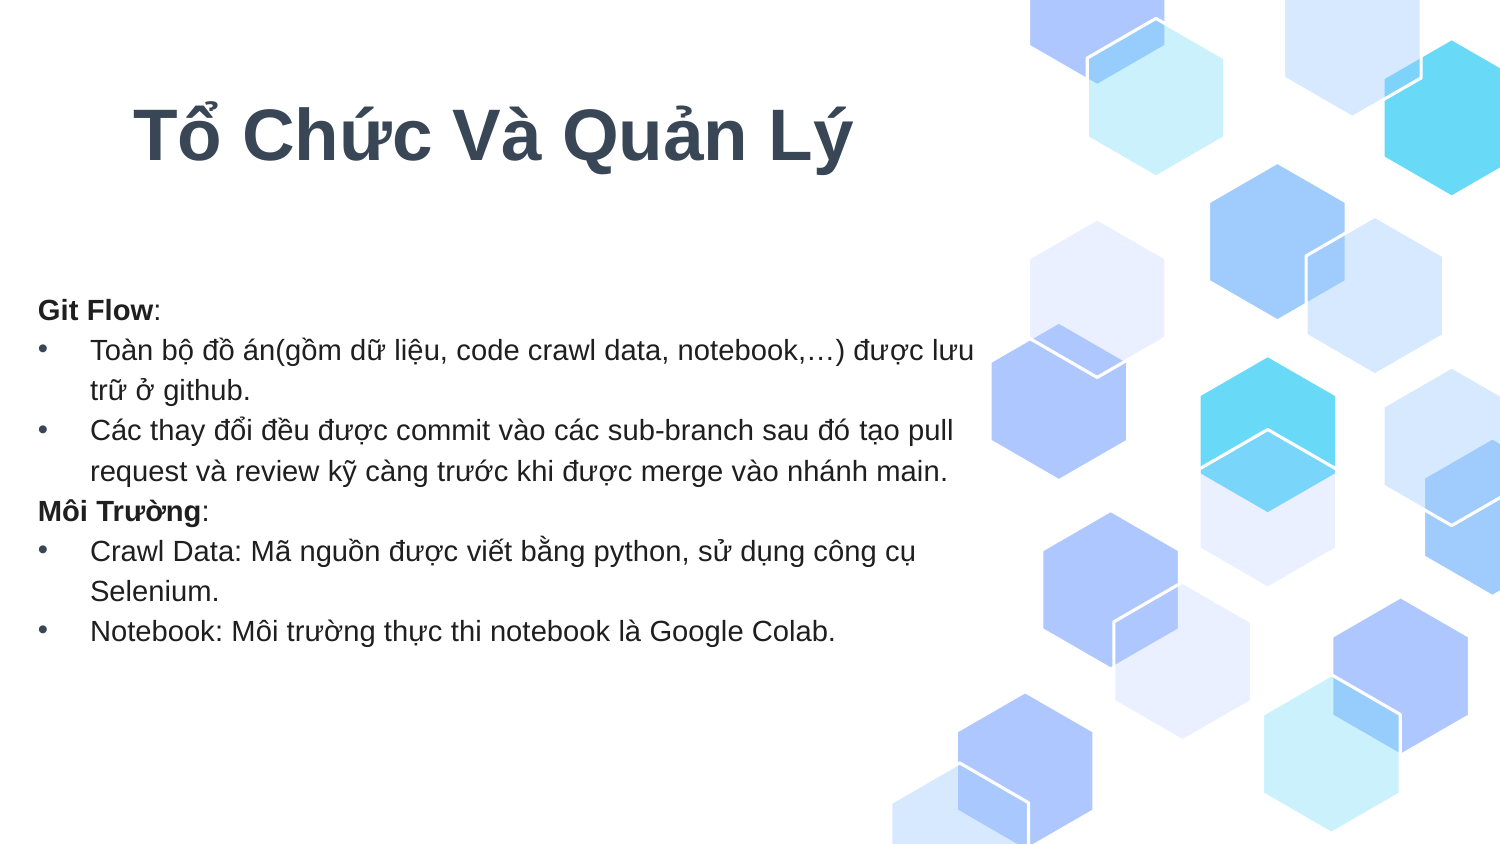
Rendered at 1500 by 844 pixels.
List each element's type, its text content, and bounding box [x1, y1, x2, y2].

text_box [890, 0, 1500, 844]
title Tổ Chức Và Quản Lý [118, 72, 885, 167]
subtitle Git Flow: Toàn bộ đồ án(gồm dữ liệu, code crawl data, notebook,…) được lưu trữ ở github. Các thay đổi đều được commit vào các sub-branch sau đó tạo pull request và review kỹ càng trước khi được merge vào nhánh main. Môi Trường: Crawl Data: Mã nguồn được viết bằng python, sử dụng công cụ Selenium. Notebook: Môi trường thực thi notebook là Google Colab. [0, 271, 885, 787]
